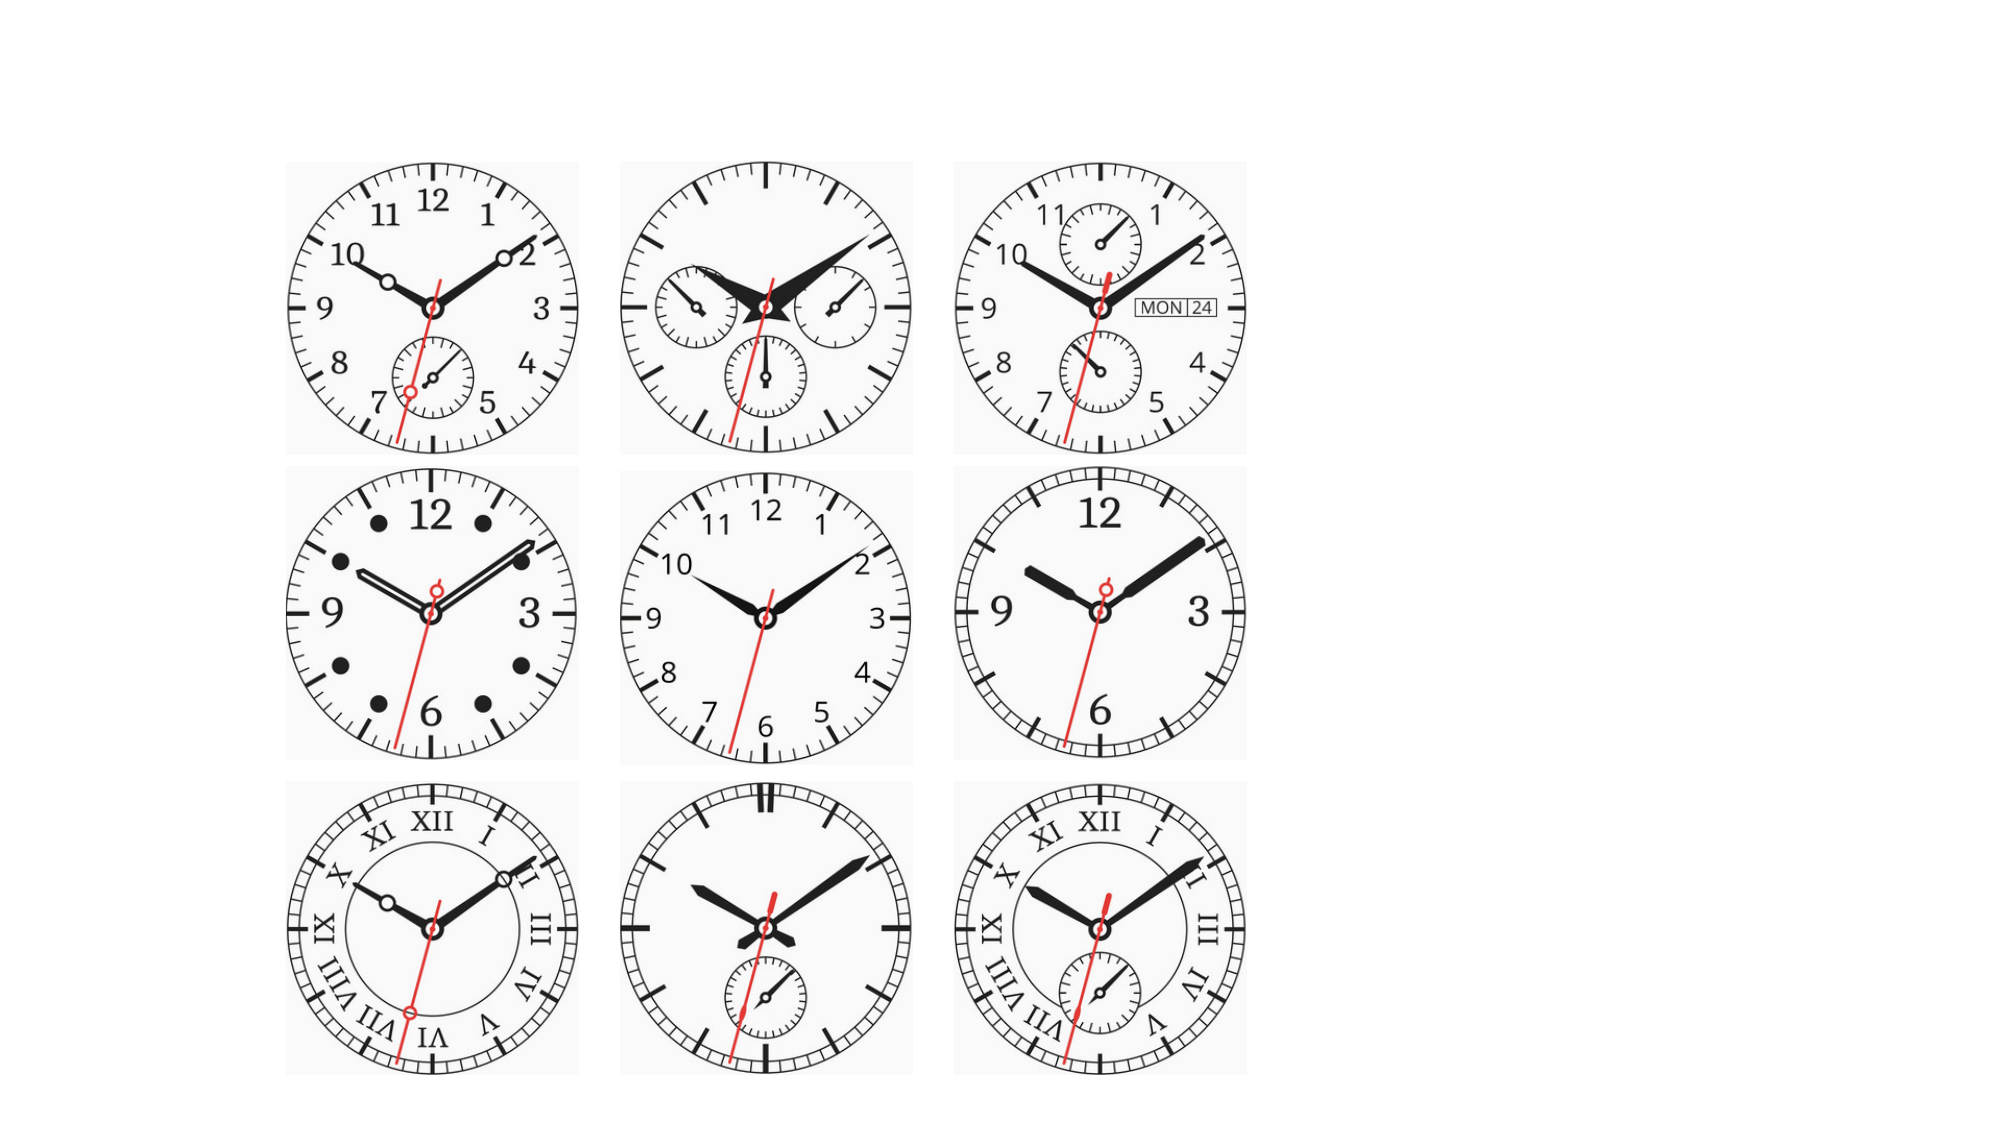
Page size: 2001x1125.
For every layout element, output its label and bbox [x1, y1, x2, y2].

picture [285, 466, 580, 760]
picture [619, 781, 913, 1075]
picture [953, 781, 1247, 1075]
picture [953, 161, 1247, 455]
picture [619, 471, 913, 765]
picture [285, 781, 580, 1075]
picture [953, 466, 1247, 760]
picture [619, 161, 913, 455]
picture [285, 162, 580, 455]
